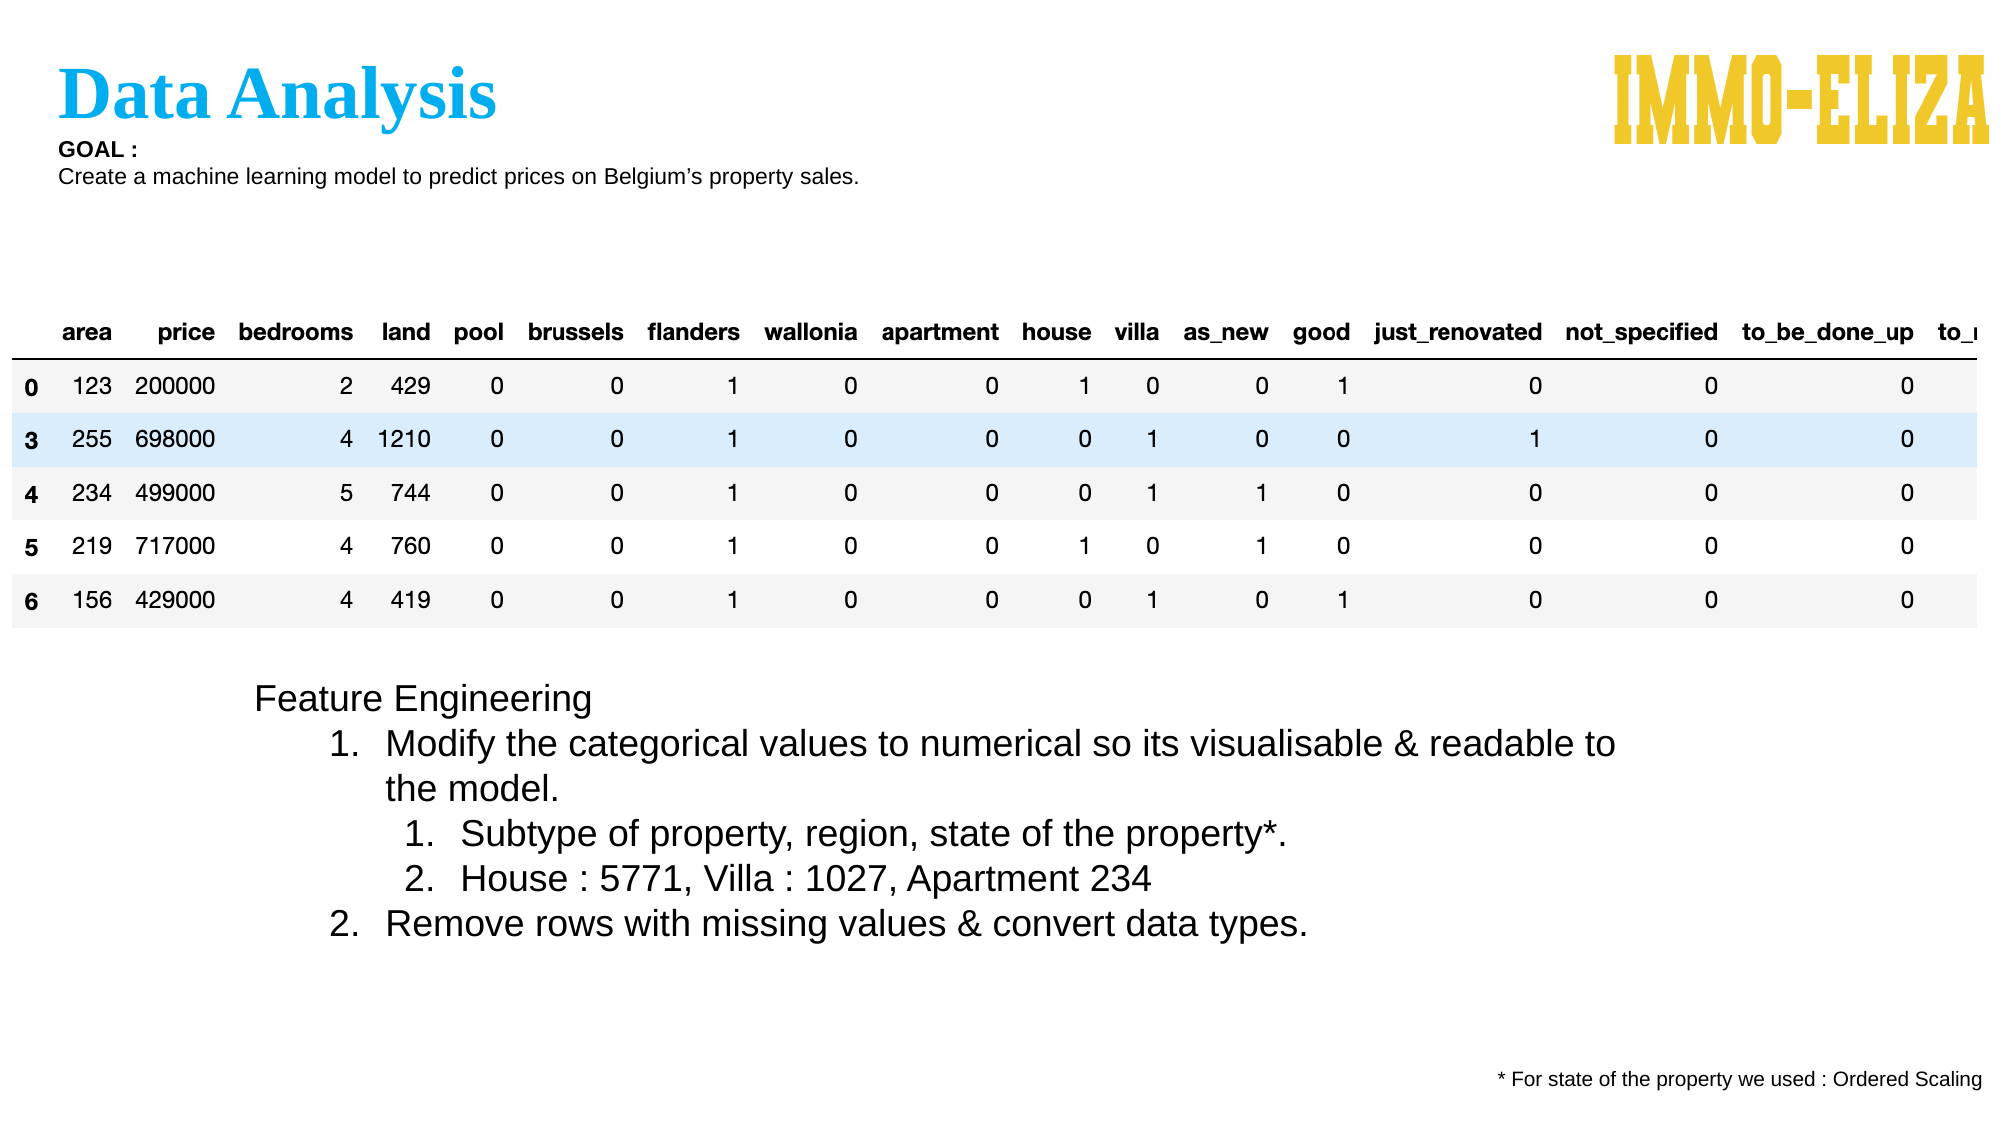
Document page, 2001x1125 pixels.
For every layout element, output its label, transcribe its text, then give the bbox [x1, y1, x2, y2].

text_box * For state of the property we used : Ordered Scaling [1482, 1058, 1998, 1099]
picture [1612, 27, 1990, 165]
text_box GOAL : Create a machine learning model to predict prices on Belgium’s property sales. [43, 126, 1465, 197]
picture [0, 284, 2000, 633]
text_box Feature Engineering Modify the categorical values to numerical so its visualisable & readable to the model. Subtype of property, region, state of the property*. House : 5771, Villa : 1027, Apartment 234 Remove rows with missing values & convert data types. [239, 666, 1666, 952]
title Data Analysis [43, 46, 1697, 183]
